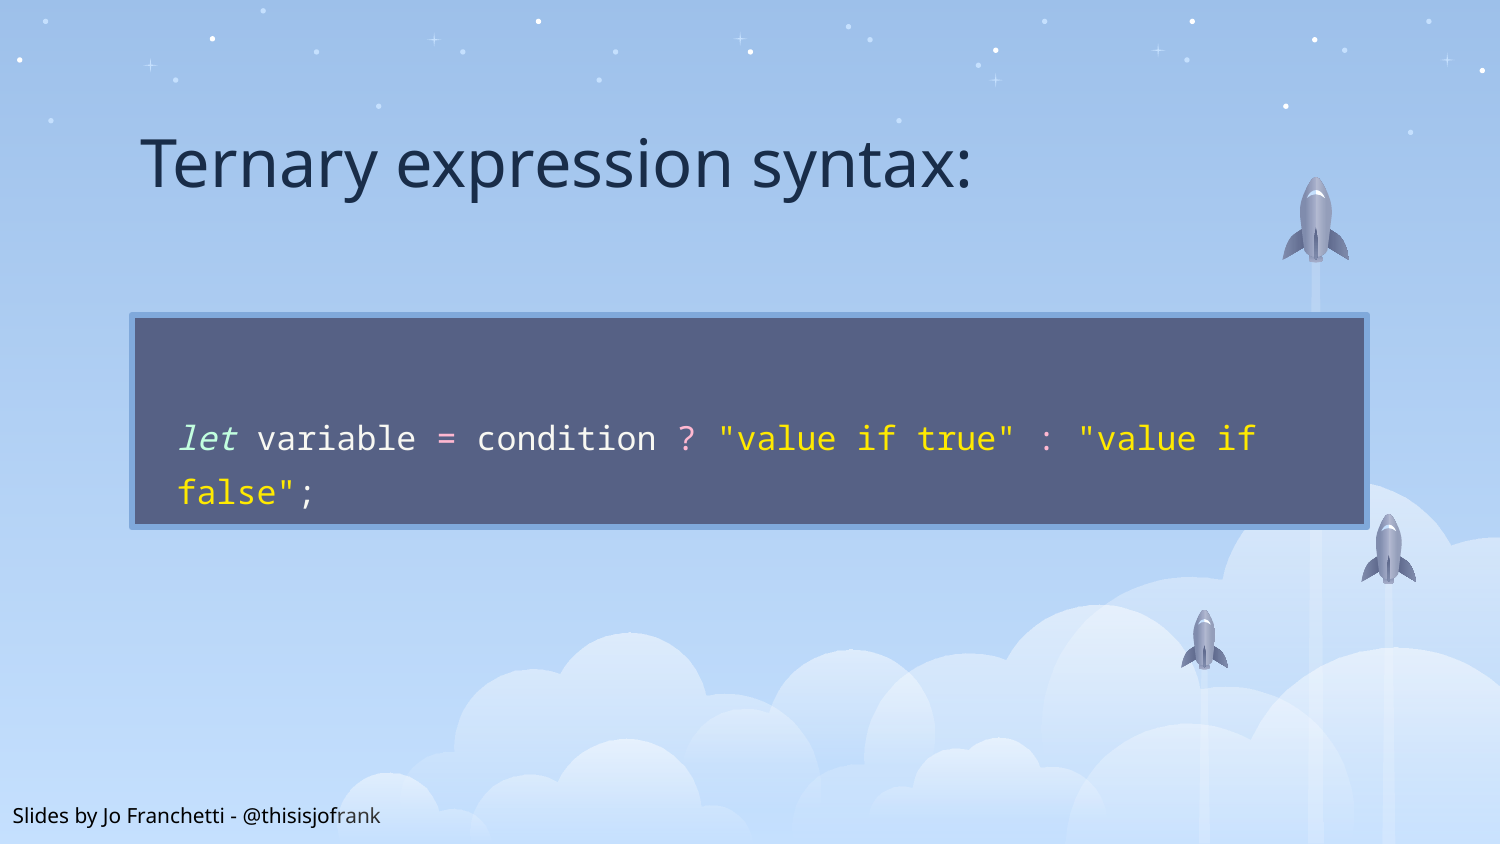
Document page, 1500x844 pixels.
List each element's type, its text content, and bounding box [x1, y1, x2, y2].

text_box [131, 315, 1368, 528]
title Ternary expression syntax: [140, 137, 1316, 203]
title let variable = condition ? "value if true" : "value if false"; [176, 403, 1316, 478]
